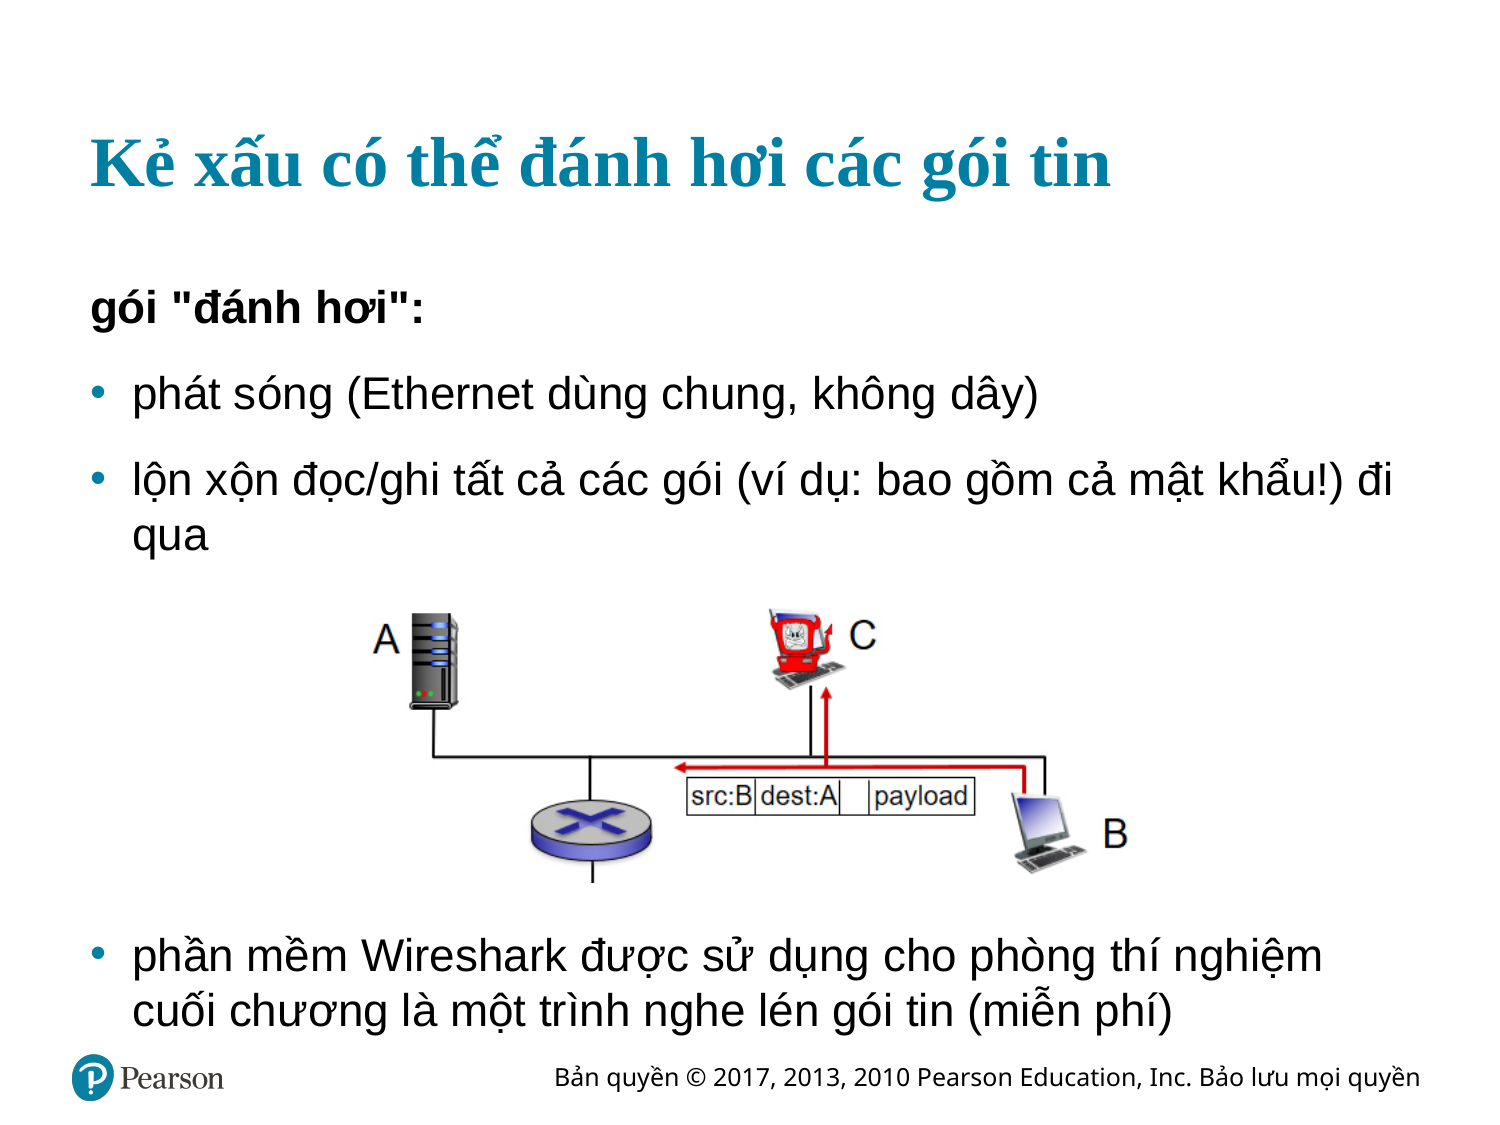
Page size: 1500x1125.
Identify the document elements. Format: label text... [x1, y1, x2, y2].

picture [72, 1087, 83, 1101]
list phần mềm Wireshark được sử dụng cho phòng thí nghiệm cuối chương là một trình nghe lén gói tin (miễn phí) [75, 910, 1425, 1040]
list gói "đánh hơi": phát sóng (Ethernet dùng chung, không dây) lộn xộn đọc/ghi tất cả các gói (ví dụ: bao gồm cả mật khẩu!) đi qua [75, 262, 1425, 582]
picture [372, 608, 1128, 884]
title Kẻ xấu có thể đánh hơi các gói tin [75, 35, 1425, 216]
picture [72, 1054, 88, 1070]
picture [98, 1054, 224, 1101]
picture [80, 1063, 106, 1088]
